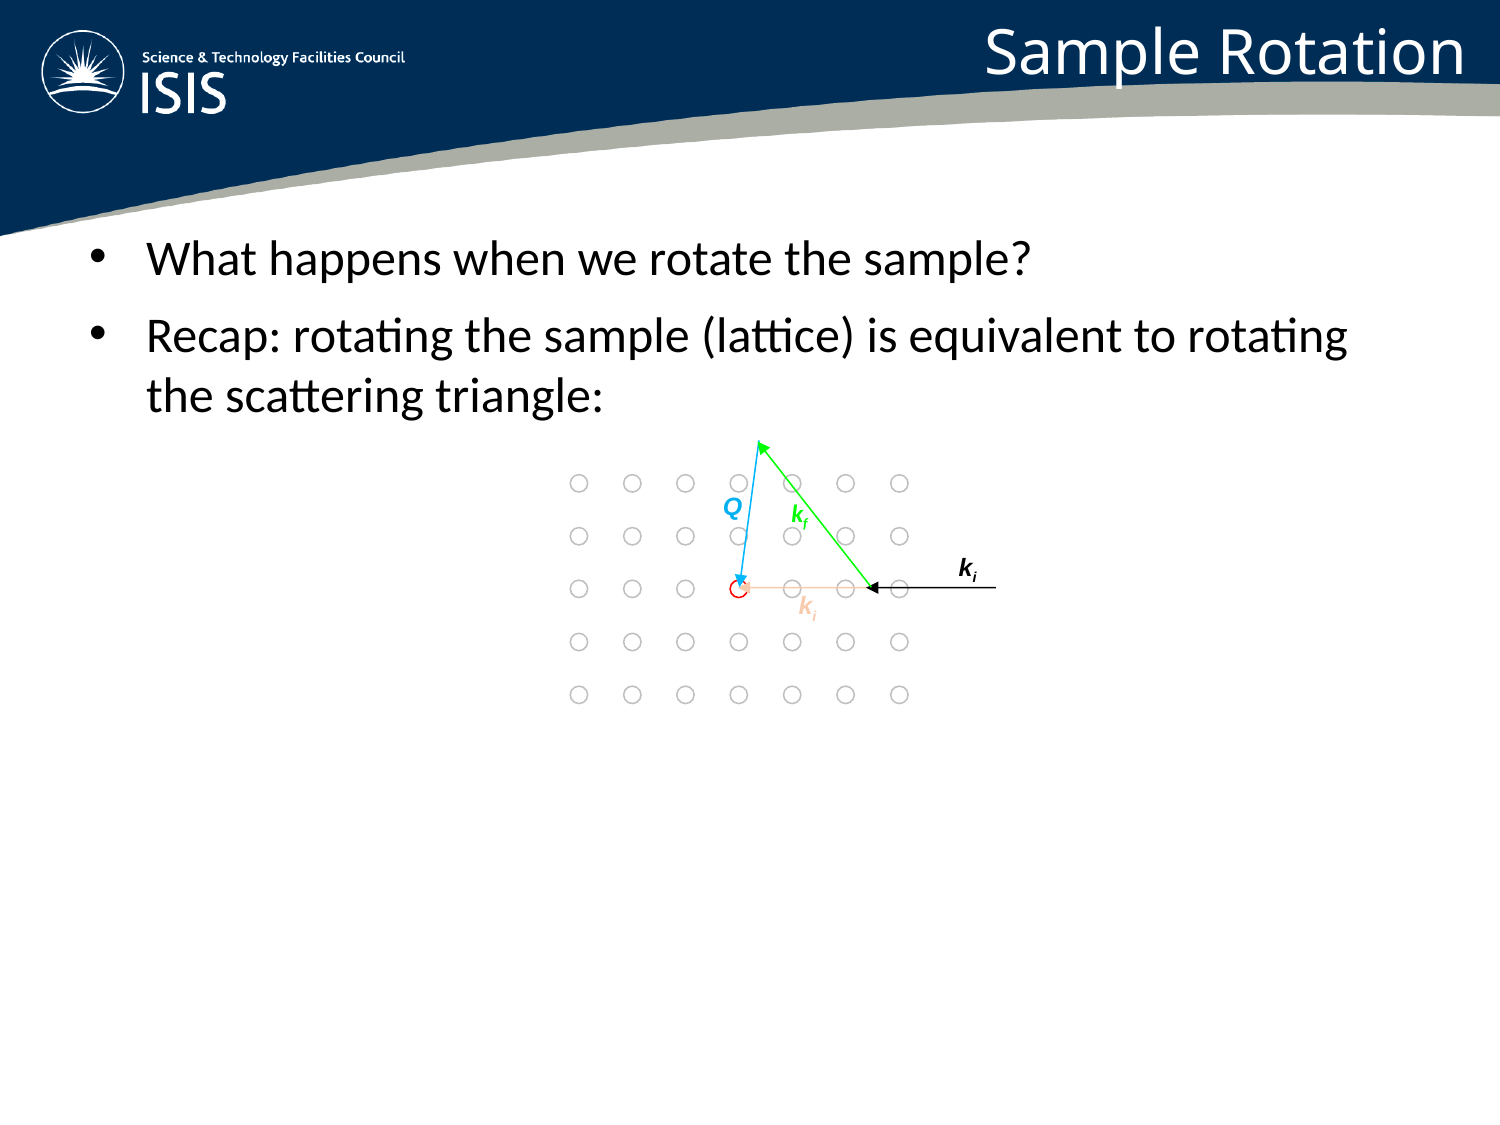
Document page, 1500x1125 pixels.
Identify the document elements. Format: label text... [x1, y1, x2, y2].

picture [0, 0, 1500, 302]
list What happens when we rotate the sample? Recap: rotating the sample (lattice) is equivalent to rotating the scattering triangle: [75, 217, 1425, 1005]
text_box Sample Rotation [442, 3, 1483, 96]
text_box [570, 440, 1030, 704]
